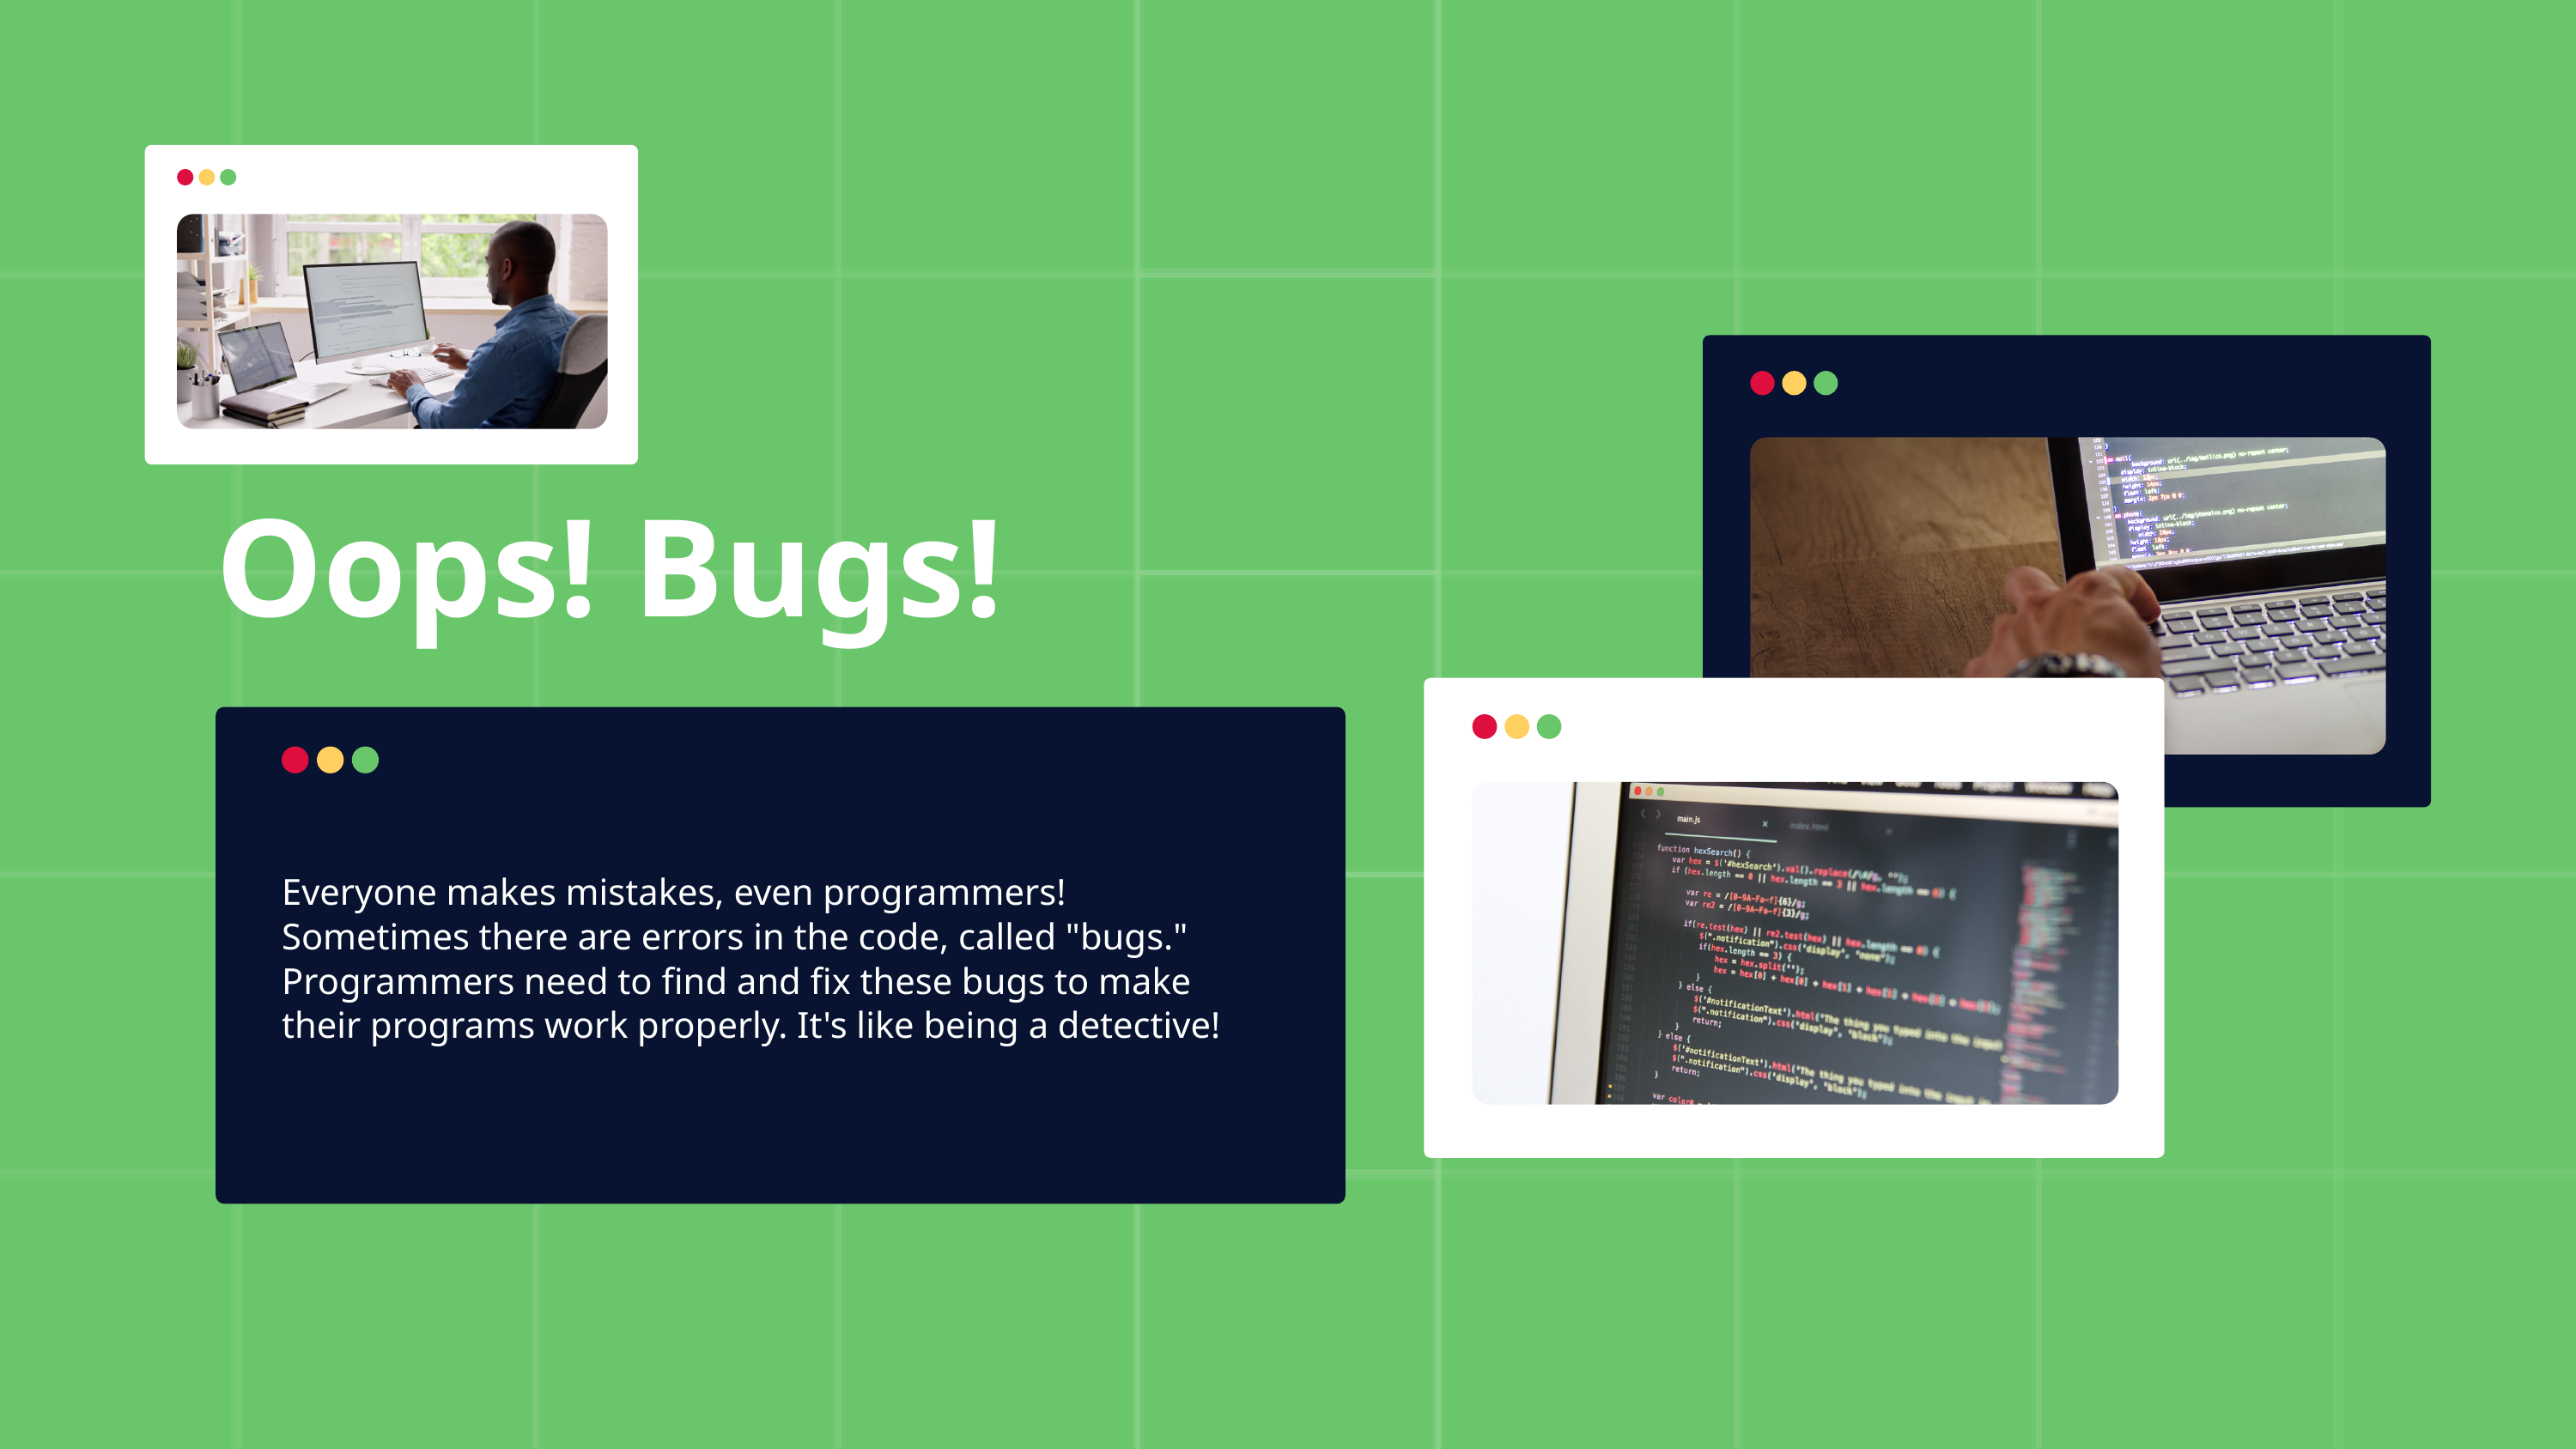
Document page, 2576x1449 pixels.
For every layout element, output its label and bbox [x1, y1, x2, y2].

text_box [281, 746, 309, 774]
text_box [0, 0, 2576, 1449]
text_box [176, 168, 194, 186]
text_box [1504, 713, 1530, 740]
text_box [1750, 437, 2386, 755]
text_box [176, 214, 608, 429]
text_box [144, 144, 639, 465]
text_box [1813, 370, 1838, 396]
text_box [1750, 370, 1775, 396]
text_box [215, 706, 1346, 1204]
text_box [1424, 677, 2165, 1159]
text_box [219, 168, 237, 186]
text_box [1472, 781, 2119, 1105]
text_box [1702, 335, 2432, 808]
text_box [1536, 713, 1562, 740]
text_box [1782, 370, 1807, 396]
text_box [316, 746, 344, 774]
text_box [1472, 713, 1498, 740]
text_box [197, 168, 216, 186]
text_box [351, 746, 380, 774]
